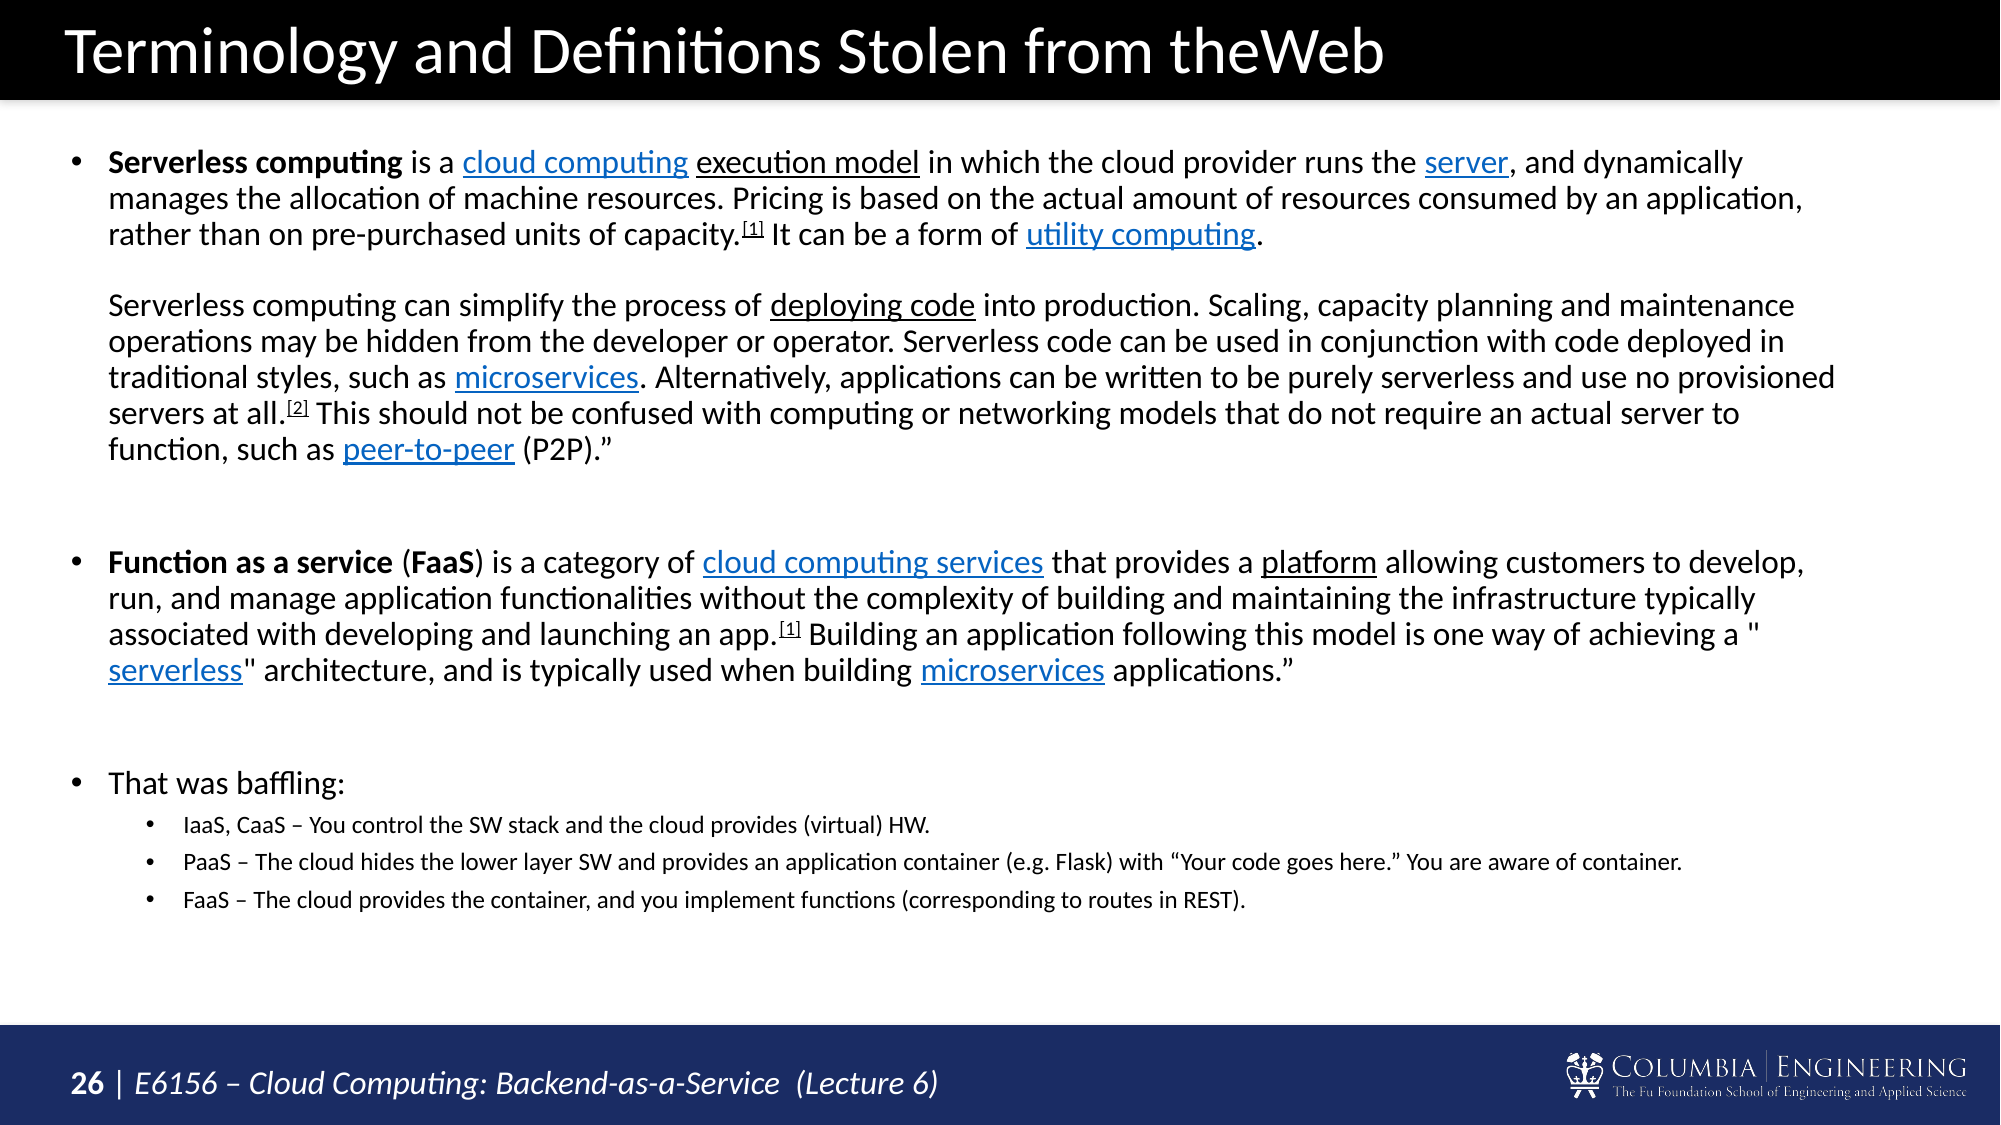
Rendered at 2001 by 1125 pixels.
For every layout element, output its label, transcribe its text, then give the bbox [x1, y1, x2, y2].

text_box [0, 0, 2000, 100]
list Serverless computing is a cloud computing execution model in which the cloud provider runs the server, and dynamically manages the allocation of machine resources. Pricing is based on the actual amount of resources consumed by an application, rather than on pre-purchased units of capacity.[1] It can be a form of utility computing. Serverless computing can simplify the process of deploying code into production. Scaling, capacity planning and maintenance operations may be hidden from the developer or operator. Serverless code can be used in conjunction with code deployed in traditional styles, such as microservices. Alternatively, applications can be written to be purely serverless and use no provisioned servers at all.[2] This should not be confused with computing or networking models that do not require an actual server to function, such as peer-to-peer (P2P).” Function as a service (FaaS) is a category of cloud computing services that provides a platform allowing customers to develop, run, and manage application functionalities without the complexity of building and maintaining the infrastructure typically associated with developing and launching an app.[1] Building an application following this model is one way of achieving a "serverless" architecture, and is typically used when building microservices applications.” That was baffling: IaaS, CaaS – You control the SW stack and the cloud provides (virtual) HW. PaaS – The cloud hides the lower layer SW and provides an application container (e.g. Flask) with “Your code goes here.” You are aware of container. FaaS – The cloud provides the container, and you implement functions (corresponding to routes in REST). [55, 137, 1863, 1014]
text_box 26 | E6156 – Cloud Computing: Backend-as-a-Service (Lecture 6) [55, 1027, 1540, 1109]
text_box Terminology and Definitions Stolen from theWeb [49, 0, 1540, 95]
text_box [0, 1025, 2000, 1125]
picture [1566, 1050, 1967, 1100]
